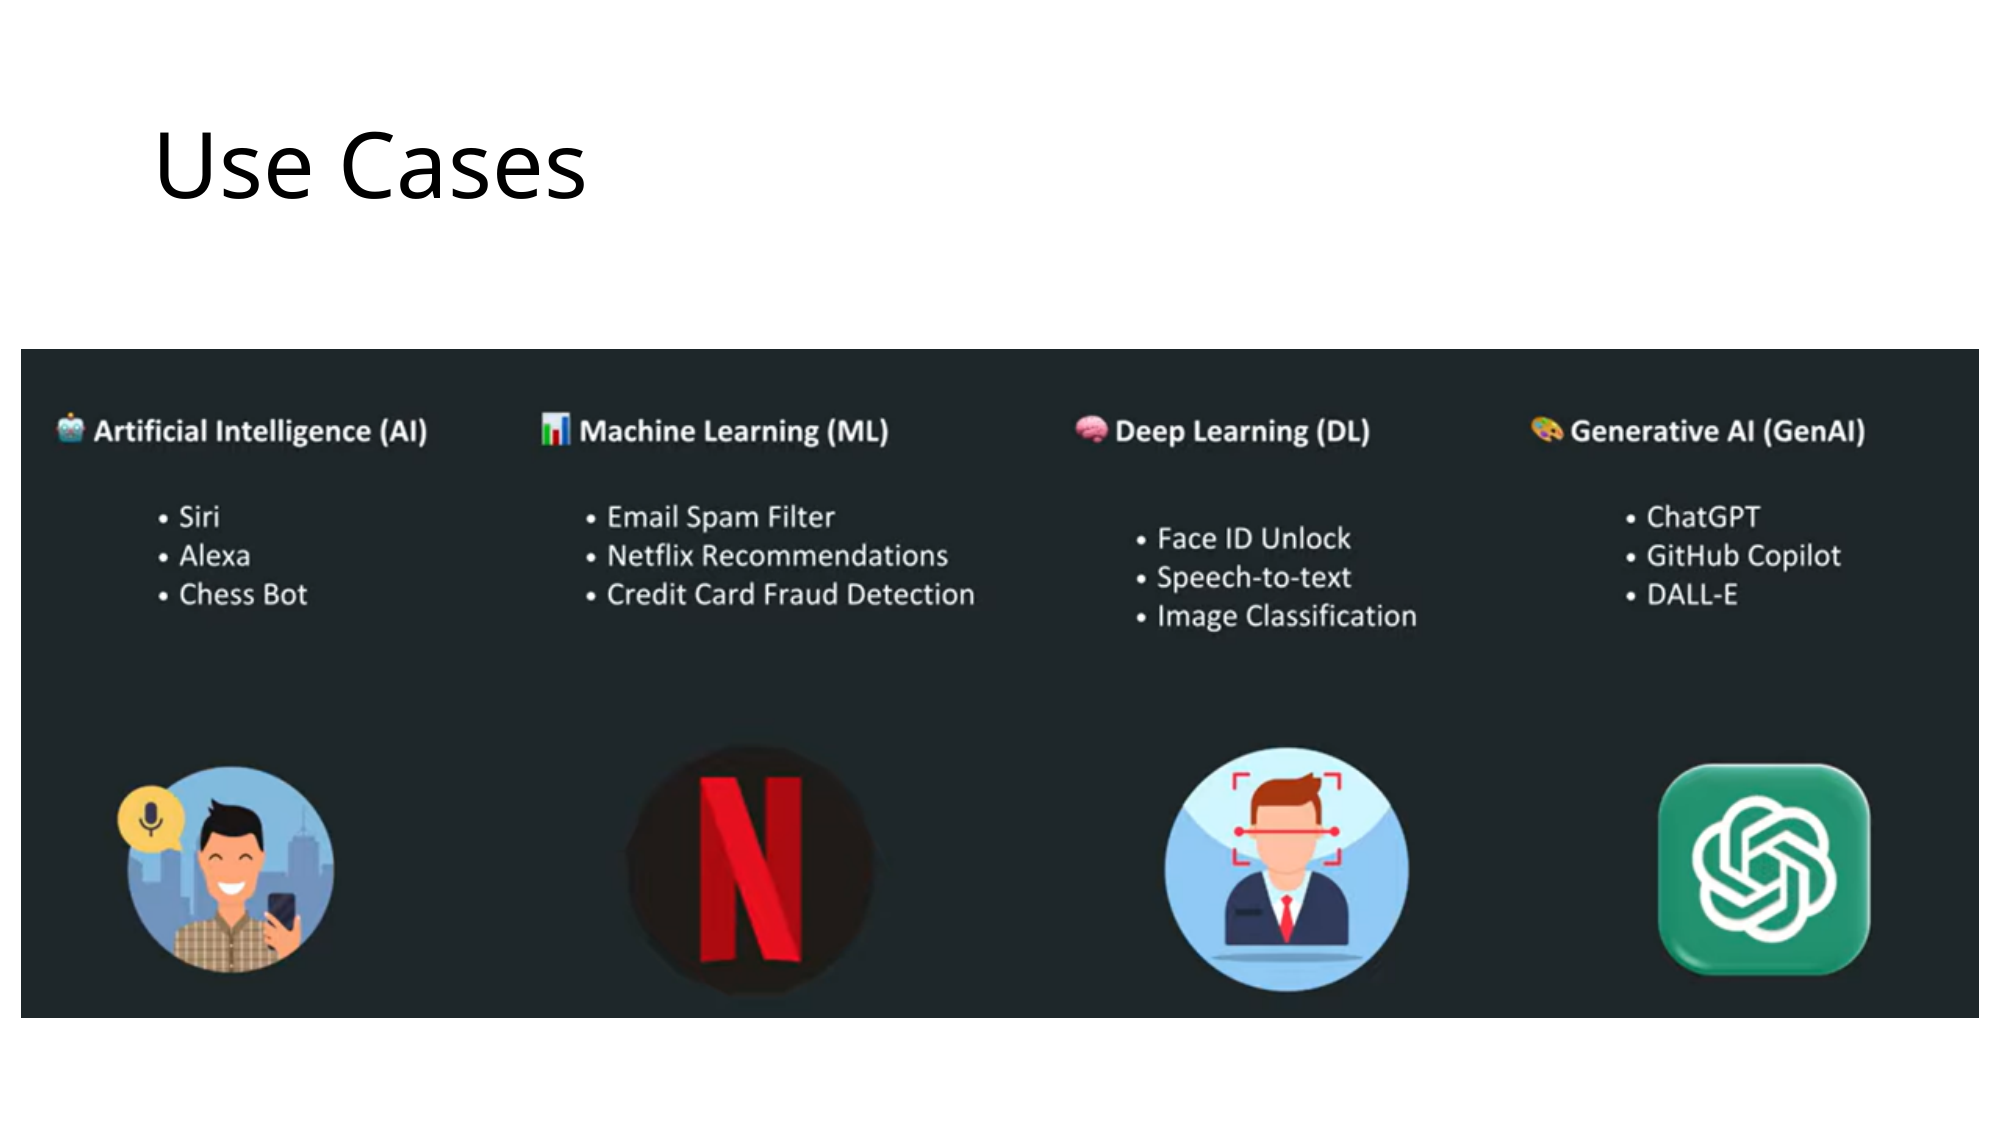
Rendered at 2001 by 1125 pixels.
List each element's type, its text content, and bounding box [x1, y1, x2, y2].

title Use Cases [137, 59, 1863, 278]
picture [21, 349, 1979, 1019]
